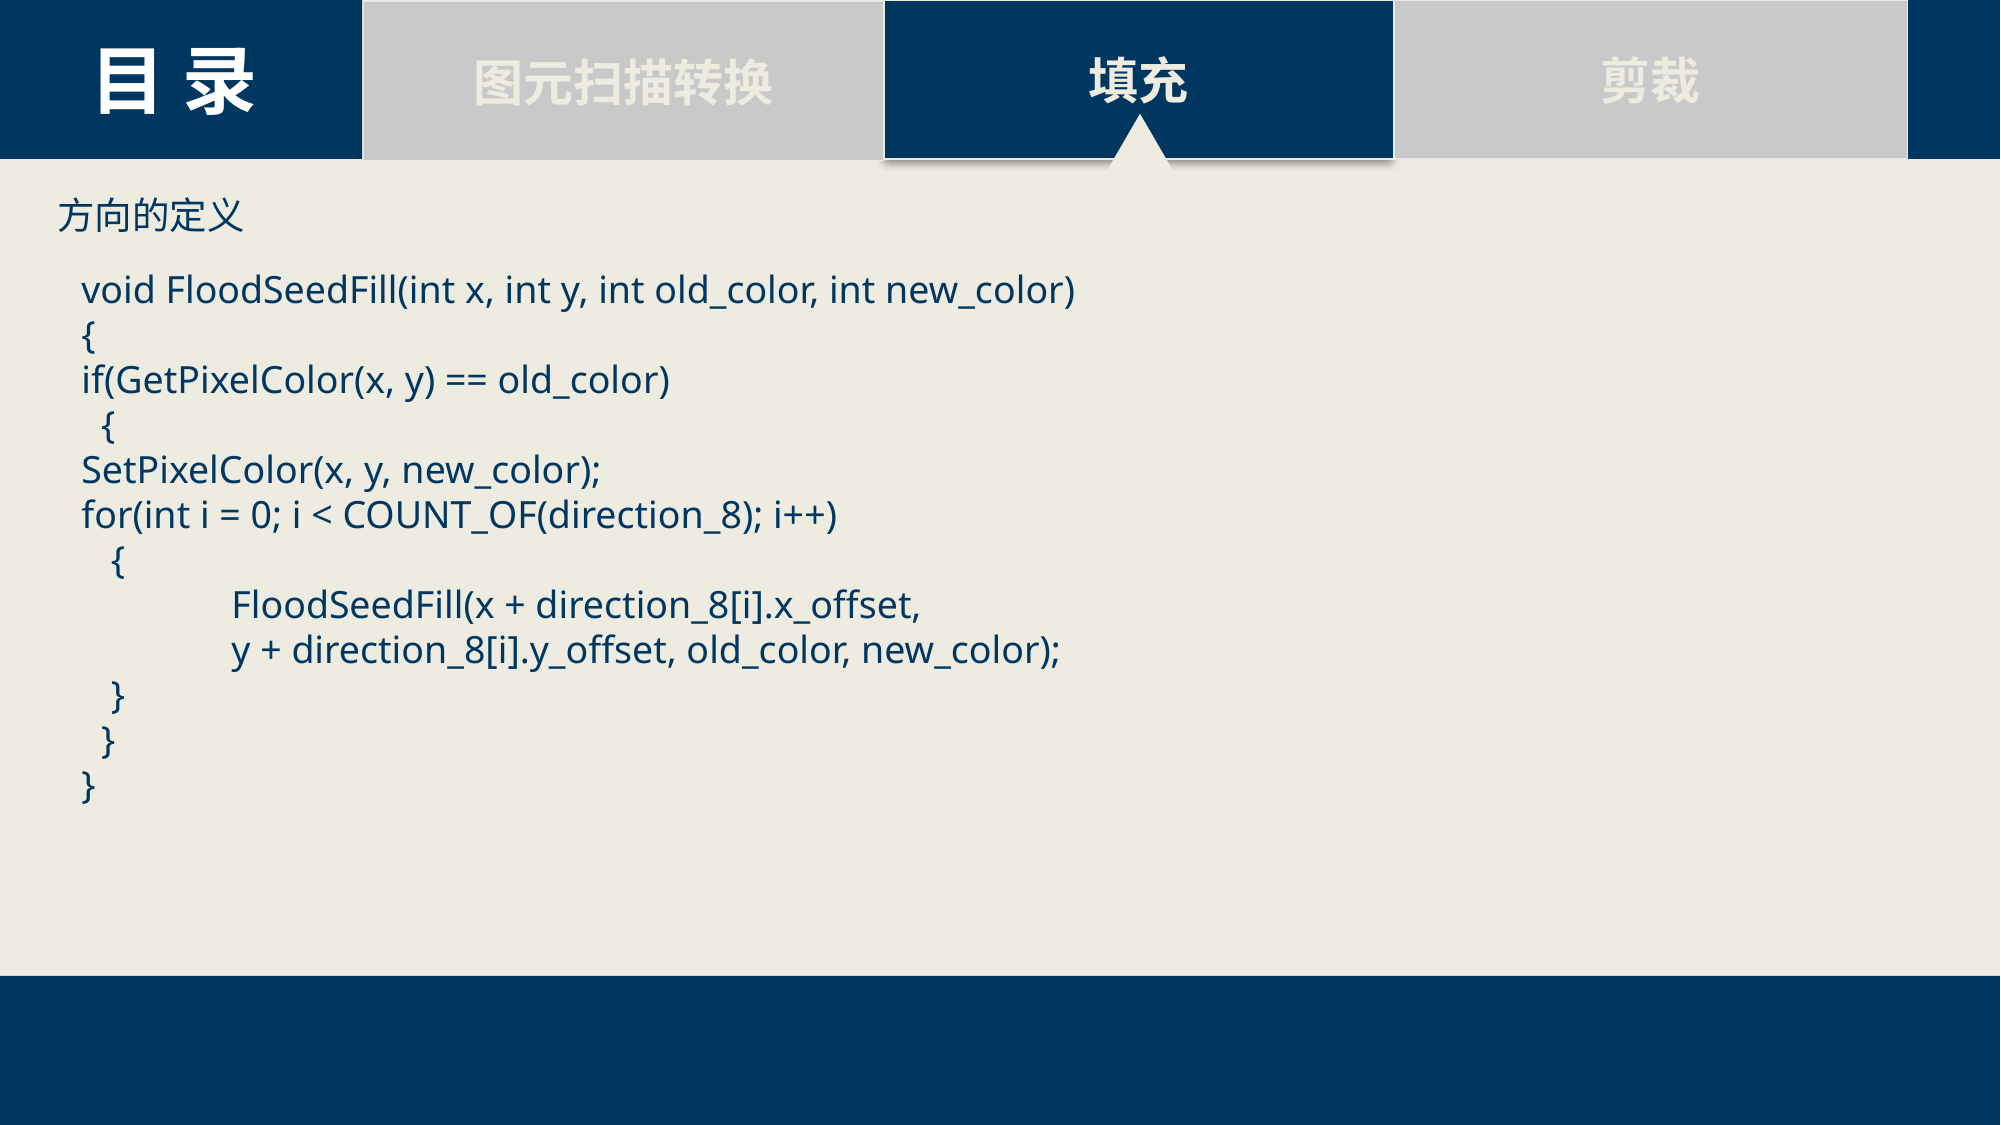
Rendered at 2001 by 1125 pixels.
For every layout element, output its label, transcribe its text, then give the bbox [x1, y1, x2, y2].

text_box [0, 974, 2000, 1125]
text_box [1094, 113, 1186, 193]
text_box [0, 0, 364, 161]
text_box [1906, 0, 2000, 161]
text_box 目 录 [14, 26, 334, 132]
text_box 填充 [884, 0, 1393, 159]
text_box void FloodSeedFill(int x, int y, int old_color, int new_color) { if(GetPixelColor(x, y) == old_color) { SetPixelColor(x, y, new_color); for(int i = 0; i < COUNT_OF(direction_8); i++) { FloodSeedFill(x + direction_8[i].x_offset, y + direction_8[i].y_offset, old_color, new_color); } } } [66, 258, 1107, 814]
text_box 方向的定义 [42, 184, 1043, 245]
text_box 图元扫描转换 [363, 1, 884, 161]
text_box 剪裁 [1393, 0, 1908, 159]
